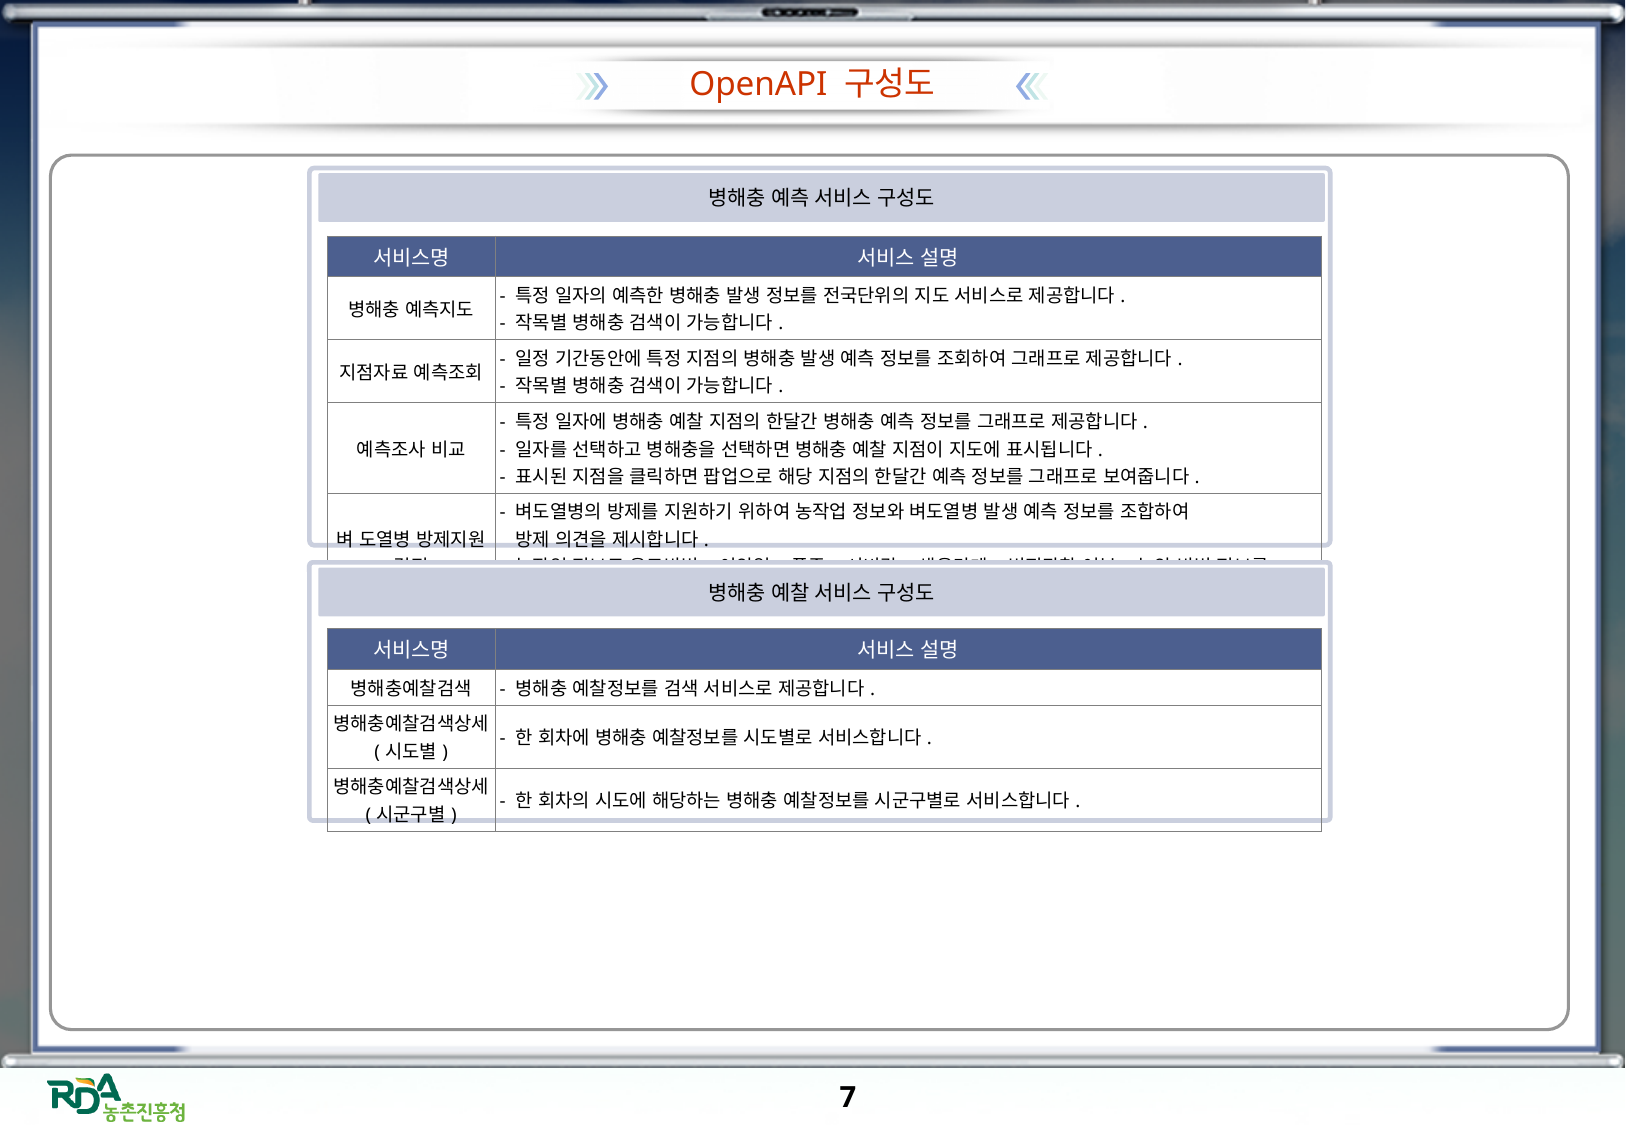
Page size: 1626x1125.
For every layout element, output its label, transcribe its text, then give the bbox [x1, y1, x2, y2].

table_cell 벼 도열병 방제지원 결정 [328, 494, 495, 562]
table_cell - 일정 기간동안에 특정 지점의 병해충 발생 예측 정보를 조회하여 그래프로 제공합니다. - 작목별 병해충 검색이 가능합니다. [496, 340, 1321, 402]
table_cell 병해충예찰검색상세 (시군구별) [328, 769, 495, 831]
text_box [309, 167, 1331, 546]
table_cell - 특정 일자에 병해충 예찰 지점의 한달간 병해충 예측 정보를 그래프로 제공합니다. - 일자를 선택하고 병해충을 선택하면 병해충 예찰 지점이 지도에 표시됩니다. - 표시된 지점을 클릭하면 팝업으로 해당 지점의 한달간 예측 정보를 그래프로 보여줍니다. [496, 403, 1321, 493]
table_header 서비스명 [328, 629, 495, 669]
table_cell - 특정 일자의 예측한 병해충 발생 정보를 전국단위의 지도 서비스로 제공합니다. - 작목별 병해충 검색이 가능합니다. [496, 277, 1321, 339]
table_cell - 벼도열병의 방제를 지원하기 위하여 농작업 정보와 벼도열병 발생 예측 정보를 조합하여 방제 의견을 제시합니다. - 농작업 정보로 육묘방법, 이양일, 품종, 시비량, 생육단계, 병징관찰 여부, 농약 방법 정보를 활용합니다. [496, 494, 1321, 562]
table_header 서비스명 [328, 237, 495, 276]
text_box [48, 152, 1571, 1032]
picture [0, 0, 1626, 1125]
text_box 병해충 예측 서비스 구성도 [318, 173, 1325, 222]
text_box 병해충 예찰 서비스 구성도 [318, 567, 1325, 617]
table_cell 예측조사 비교 [328, 403, 495, 493]
table_cell 병해충예찰검색상세 (시도별) [328, 706, 495, 768]
table_header 서비스 설명 [496, 237, 1321, 276]
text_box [533, 39, 1054, 133]
table_cell 병해충예찰검색 [328, 670, 495, 705]
text_box [309, 562, 1331, 821]
table_cell - 한 회차의 시도에 해당하는 병해충 예찰정보를 시군구별로 서비스합니다. [496, 769, 1321, 831]
table_cell 병해충 예측지도 [328, 277, 495, 339]
table_cell - 한 회차에 병해충 예찰정보를 시도별로 서비스합니다. [496, 706, 1321, 768]
table_header 서비스 설명 [496, 629, 1321, 669]
table_cell - 병해충 예찰정보를 검색 서비스로 제공합니다. [496, 670, 1321, 705]
table_cell 지점자료 예측조회 [328, 340, 495, 402]
slide_number 6 [777, 1070, 872, 1117]
